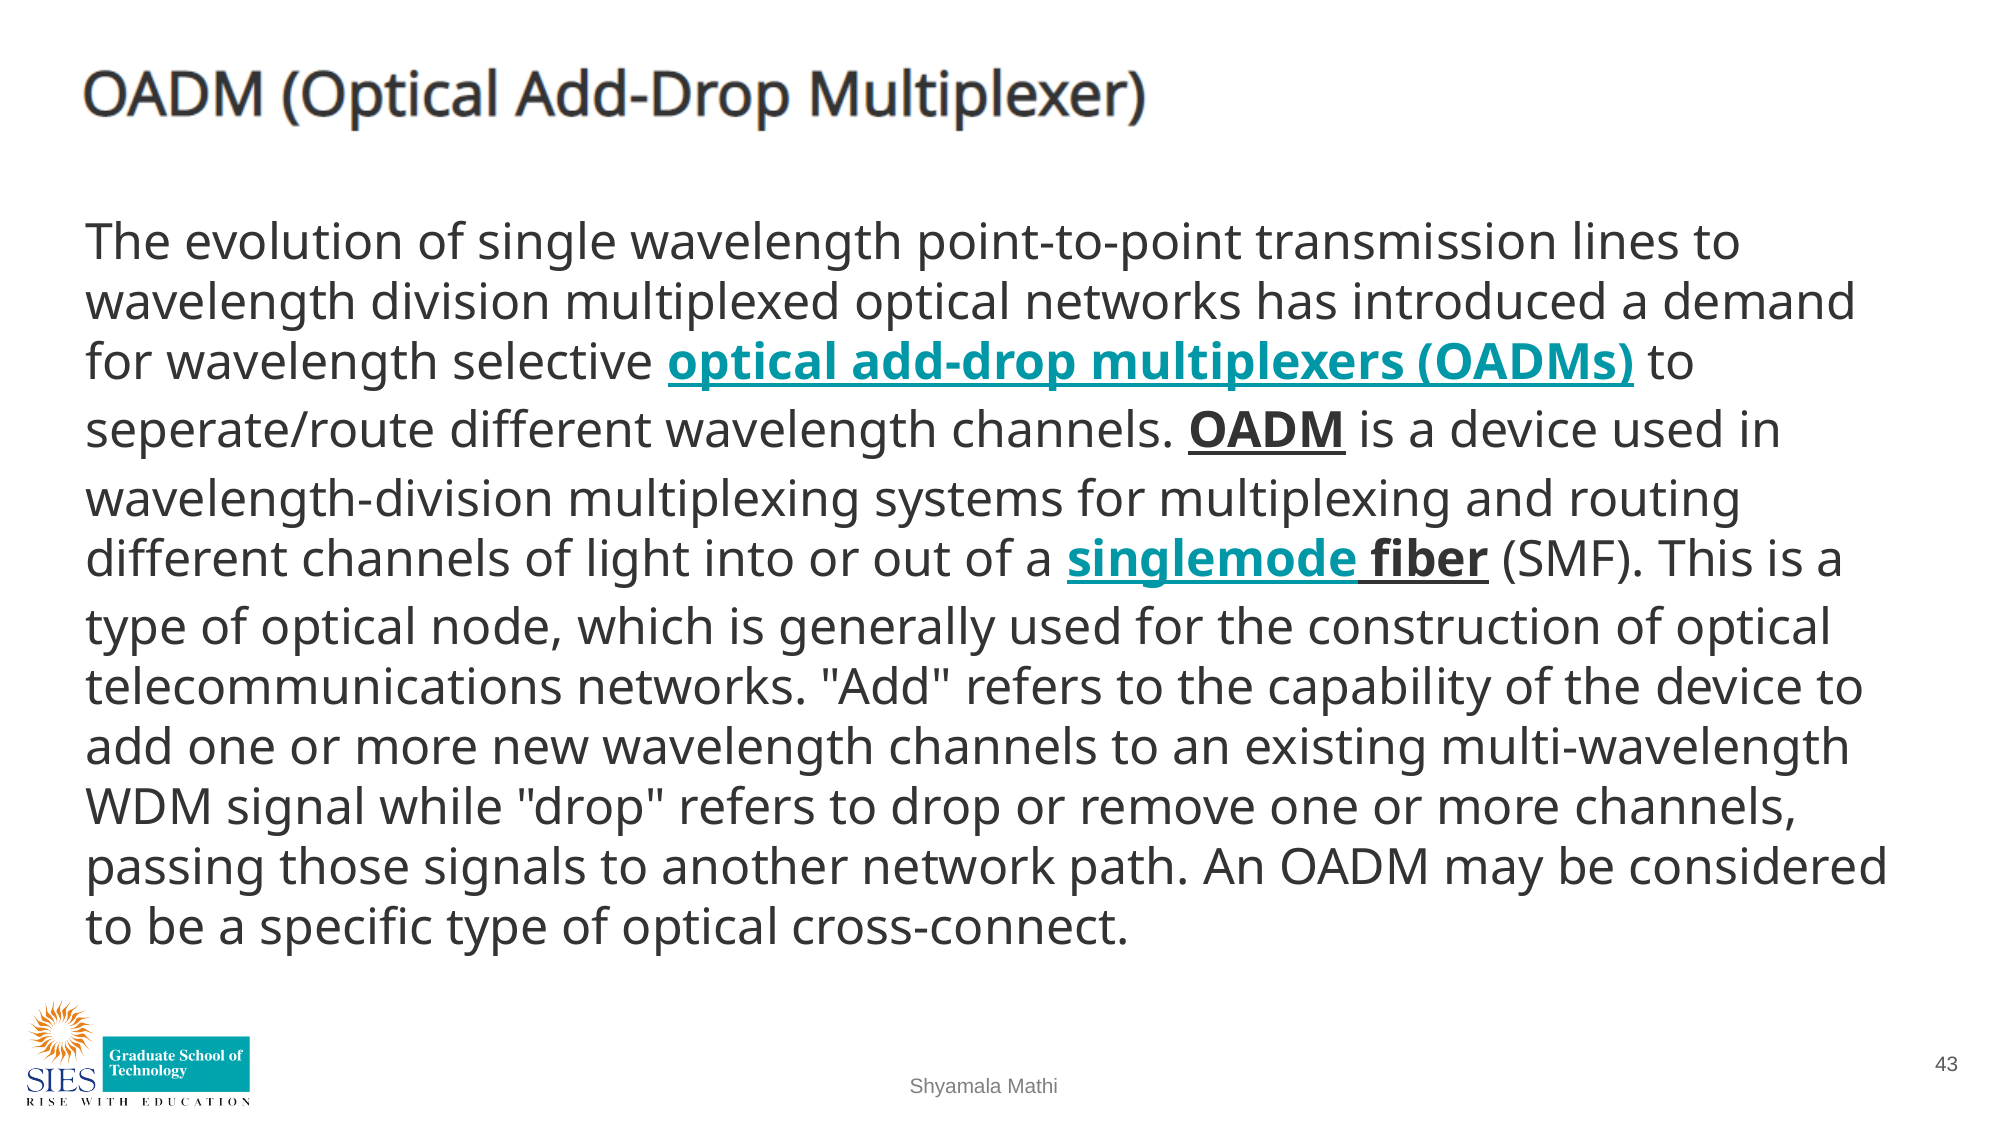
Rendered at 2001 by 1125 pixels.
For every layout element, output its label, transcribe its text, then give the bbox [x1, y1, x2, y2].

slide_number 43 [1853, 1019, 1974, 1106]
picture [26, 998, 250, 1106]
picture [70, 49, 1160, 151]
text_box The evolution of single wavelength point-to-point transmission lines to wavelength division multiplexed optical networks has introduced a demand for wavelength selective optical add-drop multiplexers (OADMs) to seperate/route different wavelength channels. OADM is a device used in wavelength-division multiplexing systems for multiplexing and routing different channels of light into or out of a singlemode fiber (SMF). This is a type of optical node, which is generally used for the construction of optical telecommunications networks. "Add" refers to the capability of the device to add one or more new wavelength channels to an existing multi-wavelength WDM signal while "drop" refers to drop or remove one or more channels, passing those signals to another network path. An OADM may be considered to be a specific type of optical cross-connect. [70, 202, 1946, 962]
